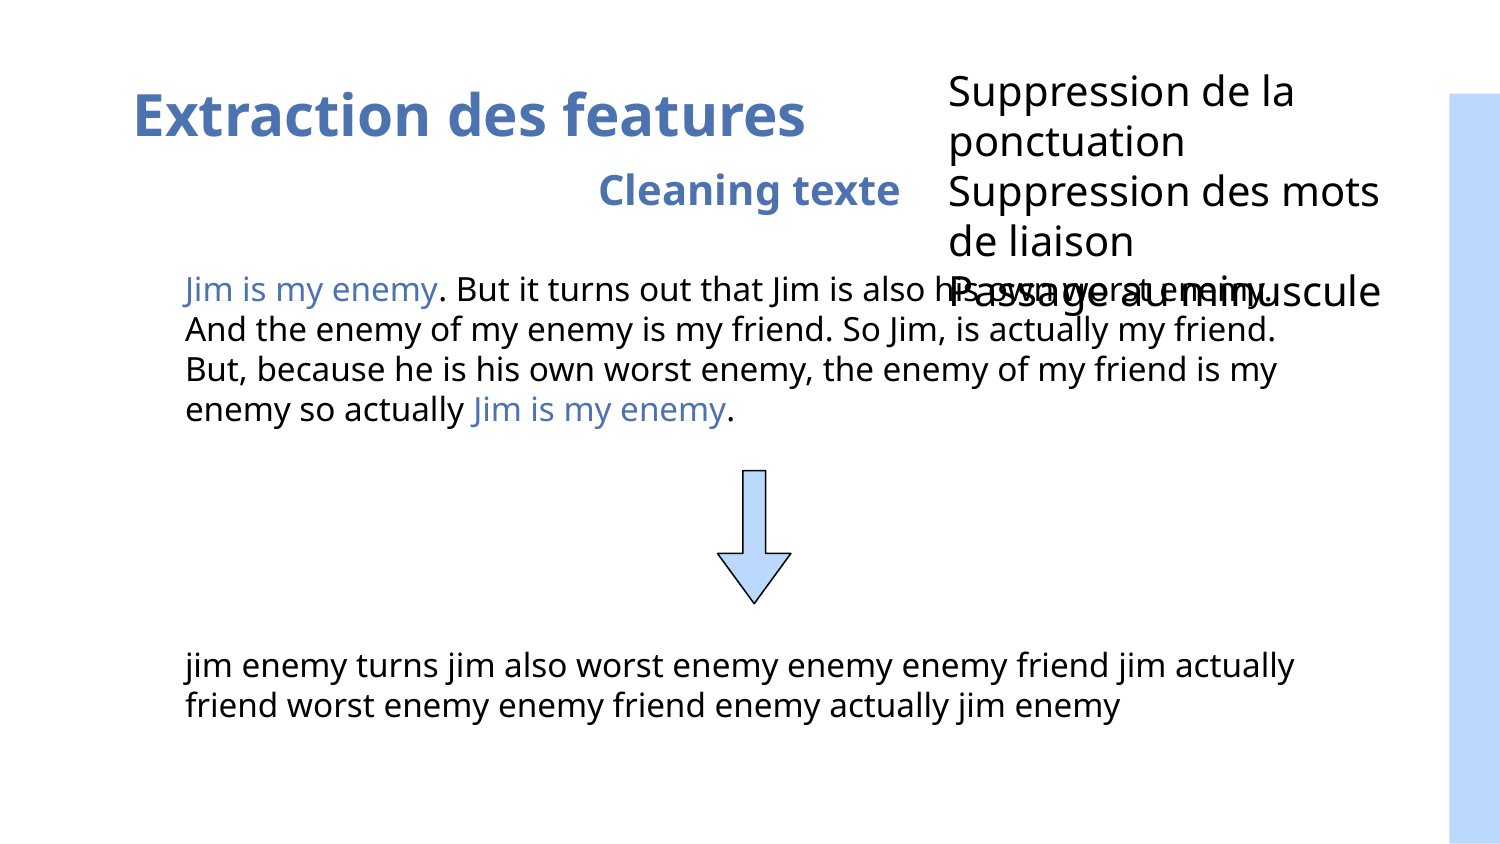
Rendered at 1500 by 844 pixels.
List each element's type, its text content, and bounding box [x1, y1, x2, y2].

text_box Cleaning texte [530, 159, 934, 219]
title Extraction des features [117, 62, 934, 170]
text_box Suppression de la ponctuation Suppression des mots de liaison Passage au minuscule [934, 49, 1417, 330]
text_box Jim is my enemy. But it turns out that Jim is also his own worst enemy. And the enemy of my enemy is my friend. So Jim, is actually my friend. But, because he is his own worst enemy, the enemy of my friend is my enemy so actually Jim is my enemy. [170, 253, 1330, 443]
text_box jim enemy turns jim also worst enemy enemy enemy friend jim actually friend worst enemy enemy friend enemy actually jim enemy [170, 628, 1330, 739]
text_box [717, 470, 791, 604]
